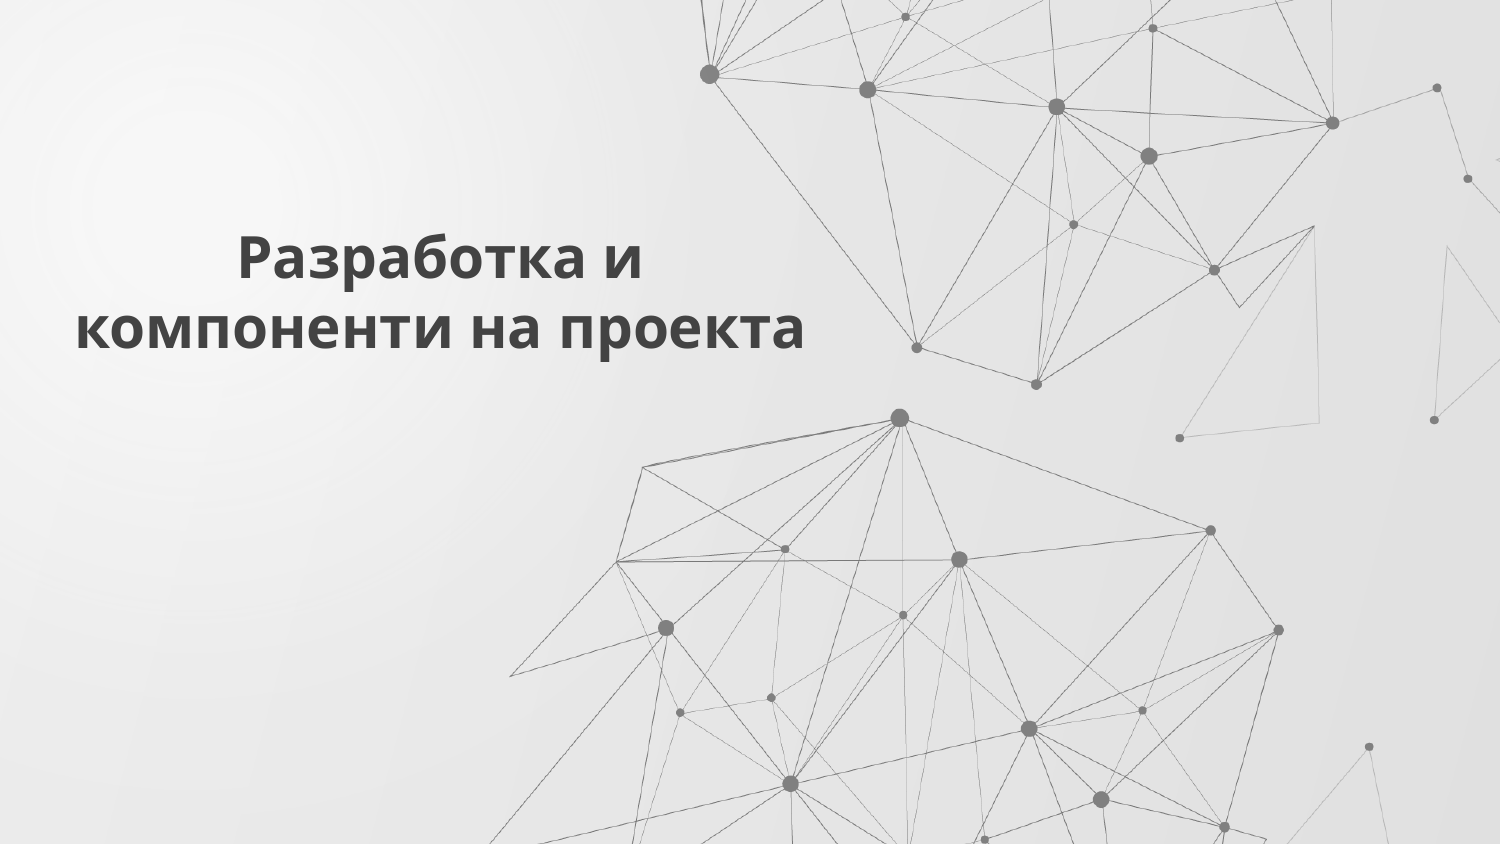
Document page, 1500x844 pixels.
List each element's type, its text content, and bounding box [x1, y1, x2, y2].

picture [0, 0, 1500, 844]
title Разработка и компоненти на проекта [57, 267, 824, 376]
